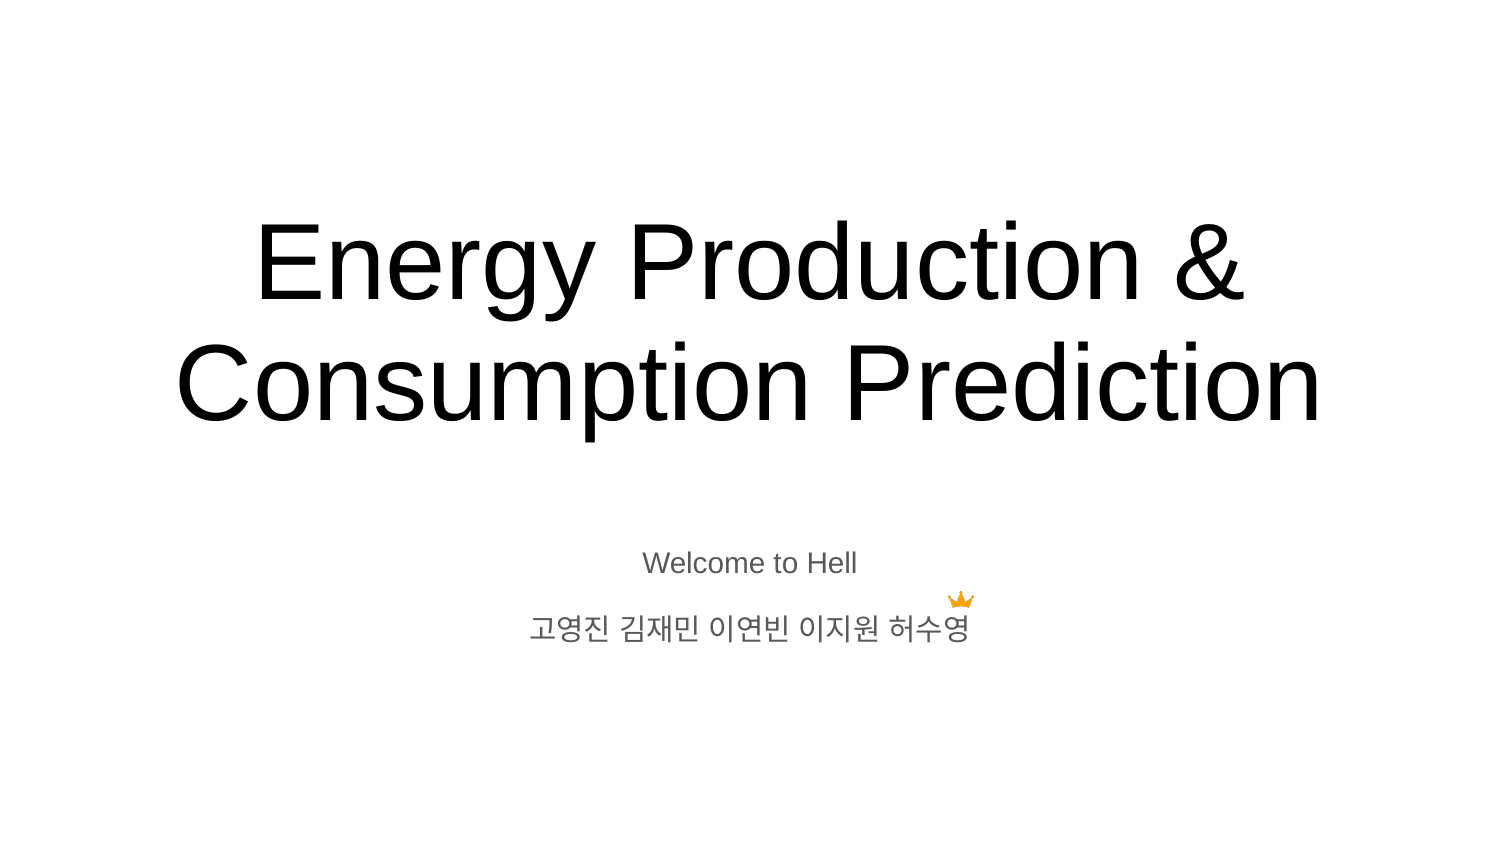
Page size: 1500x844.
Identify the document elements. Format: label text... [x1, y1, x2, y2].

picture [946, 588, 976, 612]
title Energy Production & Consumption Prediction [51, 122, 1449, 459]
subtitle Welcome to Hell 고영진 김재민 이연빈 이지원 허수영 [51, 531, 1449, 662]
